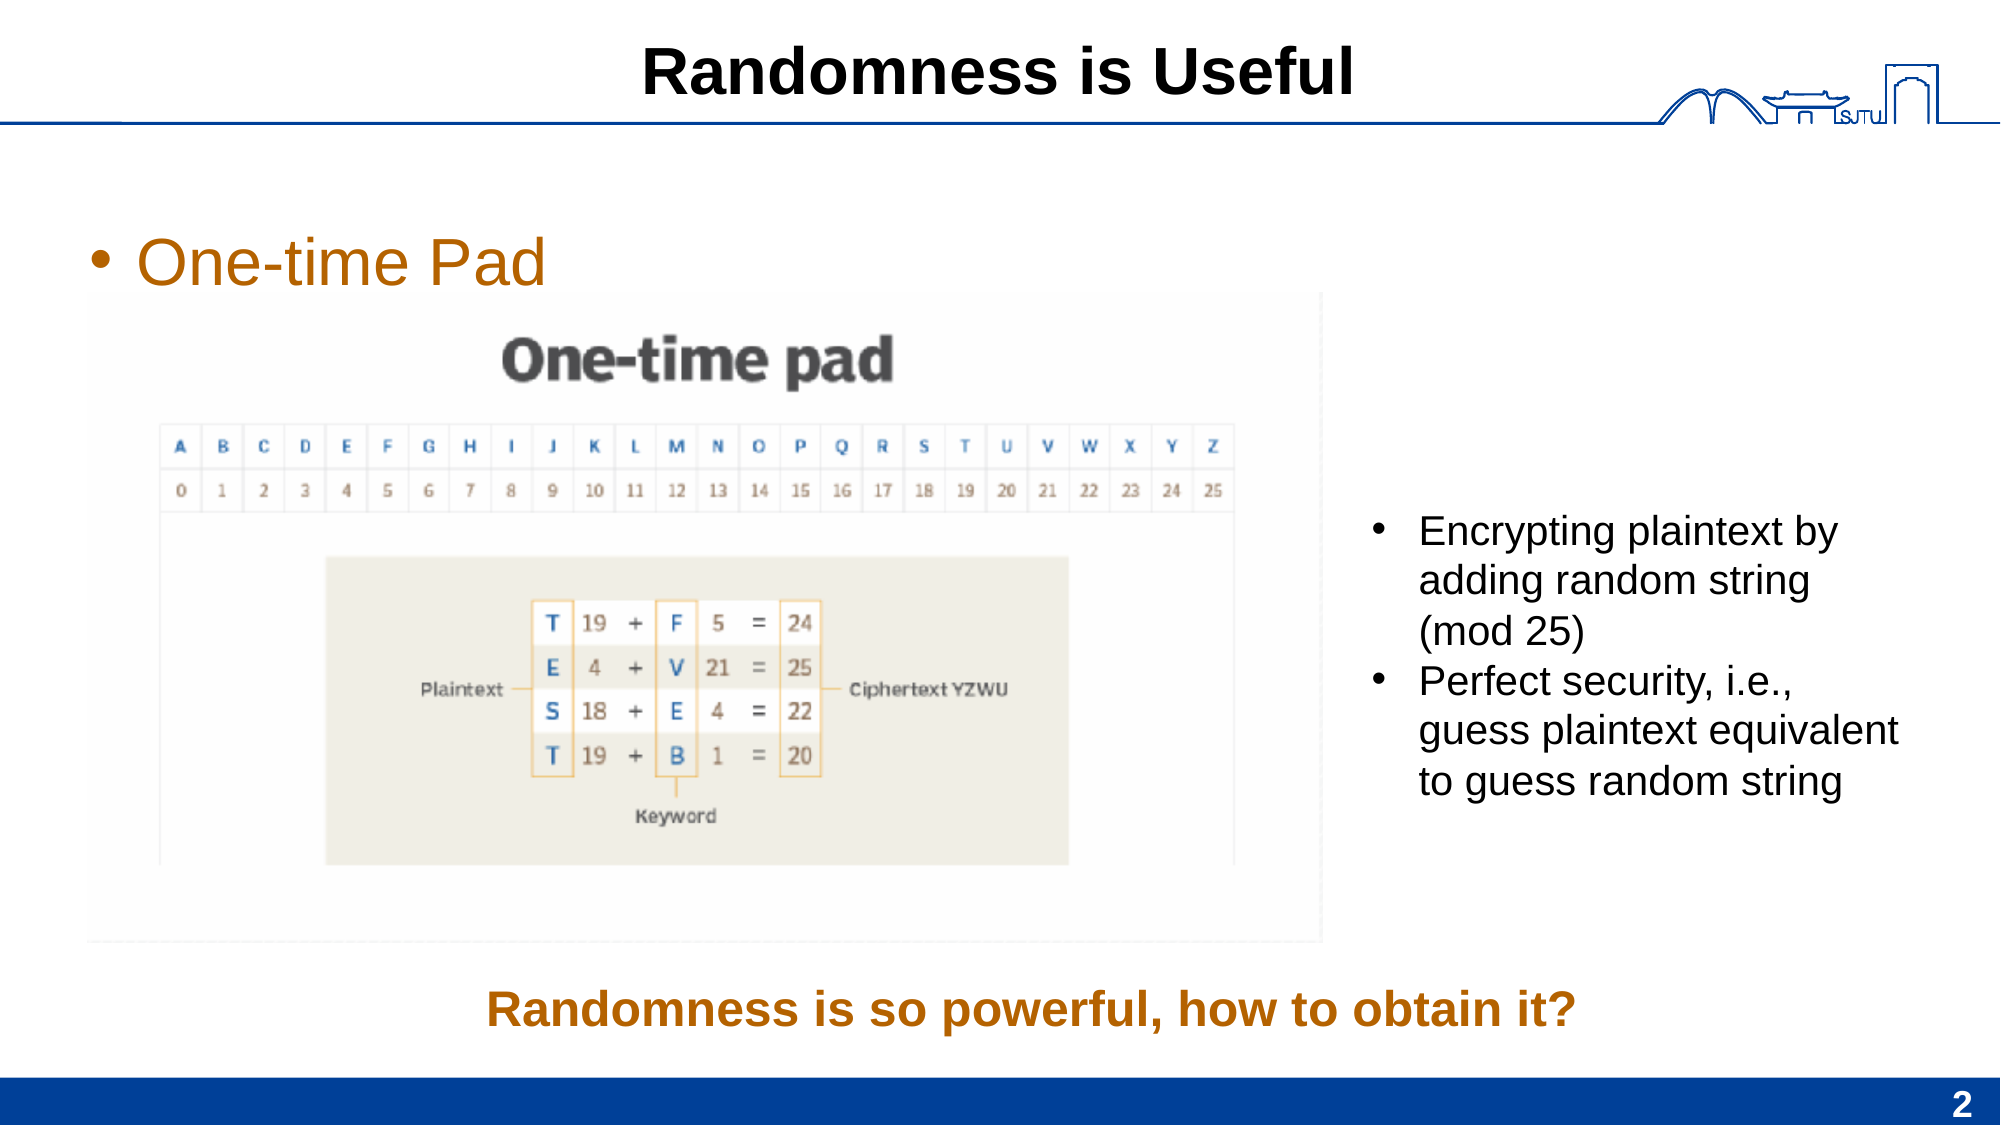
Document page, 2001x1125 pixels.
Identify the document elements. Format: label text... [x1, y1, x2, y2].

text_box Encrypting plaintext by adding random string (mod 25) Perfect security, i.e., guess plaintext equivalent to guess random string [1356, 495, 1925, 811]
picture [87, 292, 1323, 943]
title Randomness is Useful [79, 22, 1919, 124]
text_box Randomness is so powerful, how to obtain it? [168, 969, 1897, 1090]
text_box One-time Pad [0, 171, 2000, 306]
slide_number 2 [1537, 1079, 1988, 1125]
